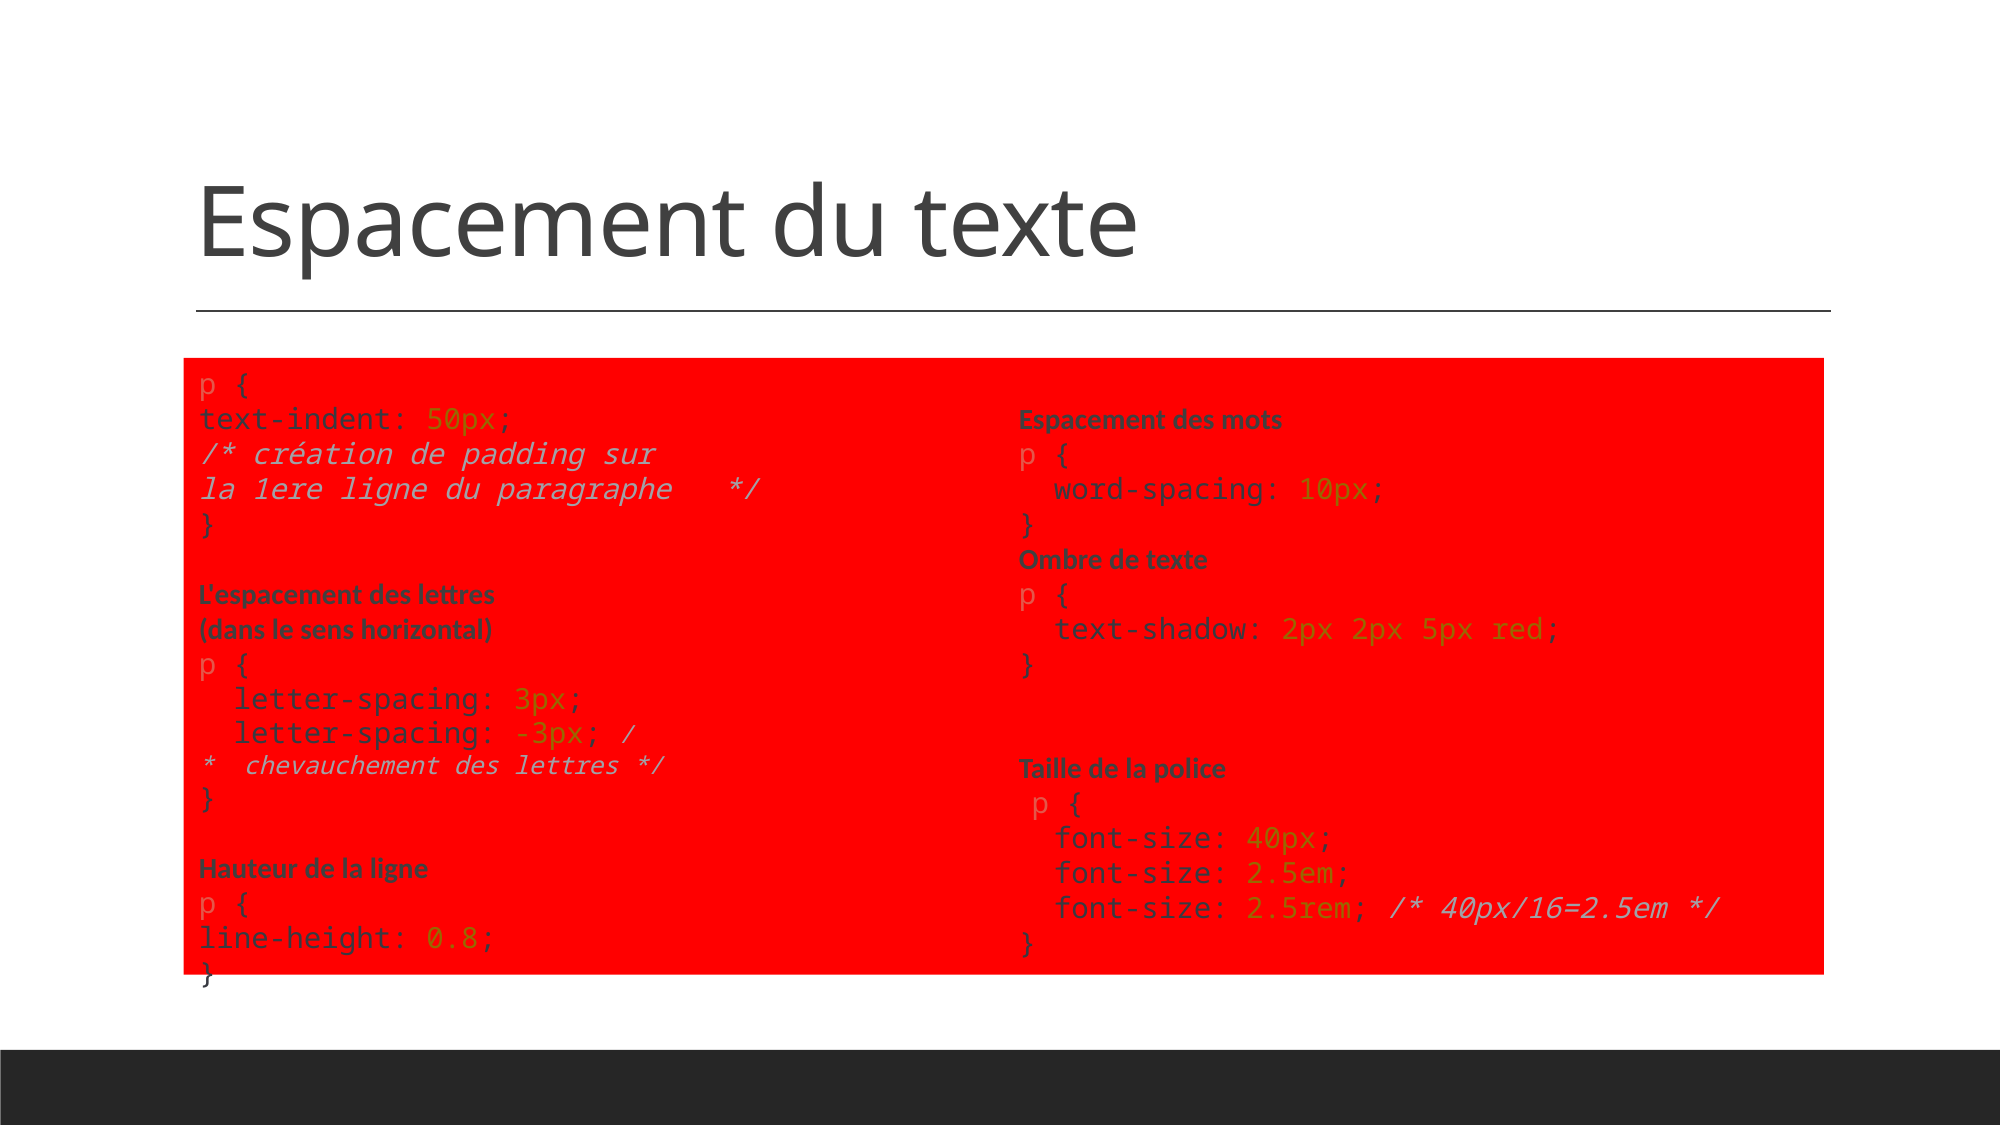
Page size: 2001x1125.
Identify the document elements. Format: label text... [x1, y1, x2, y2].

list p { text-indent: 50px; /* création de padding sur la 1ere ligne du paragraphe */ } L'espacement des lettres (dans le sens horizontal) p { letter-spacing: 3px; letter-spacing: -3px; /* chevauchement des lettres */ } Hauteur de la ligne p { line-height: 0.8; } Espacement des mots p { word-spacing: 10px; } Ombre de texte p { text-shadow: 2px 2px 5px red; } Taille de la police p { font-size: 40px; font-size: 2.5em; font-size: 2.5rem; /* 40px/16=2.5em */ } [183, 357, 1824, 975]
title Espacement du texte [180, 47, 1830, 285]
